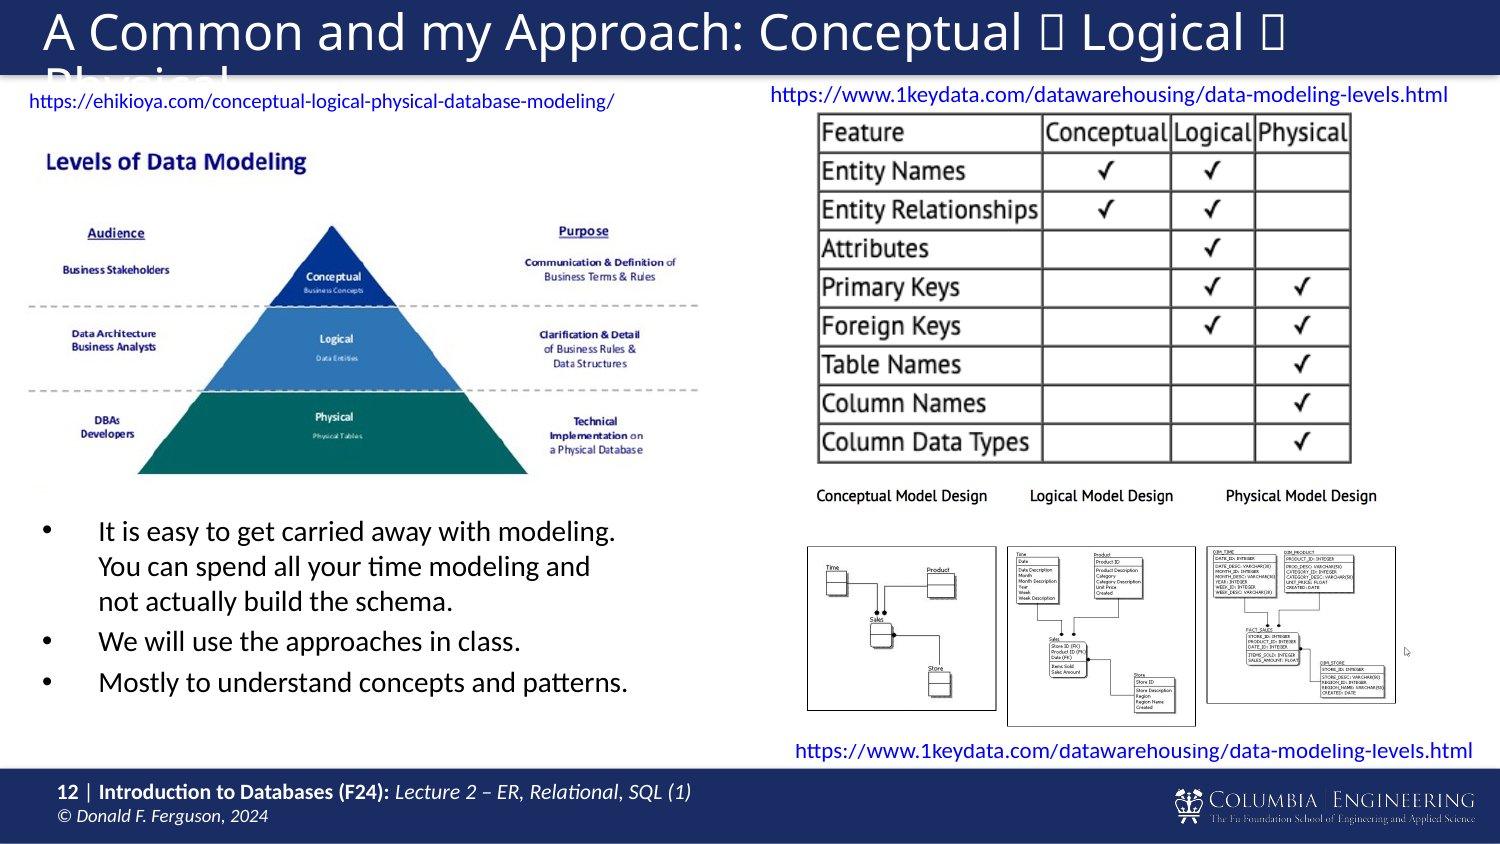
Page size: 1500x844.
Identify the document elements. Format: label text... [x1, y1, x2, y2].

picture [780, 94, 1420, 744]
text_box https://www.1keydata.com/datawarehousing/data-modeling-levels.html [780, 728, 1493, 771]
list It is easy to get carried away with modeling. You can spend all your time modeling and not actually build the schema. We will use the approaches in class. Mostly to understand concepts and patterns. [27, 517, 676, 684]
text_box https://www.1keydata.com/datawarehousing/data-modeling-levels.html [755, 72, 1500, 115]
text_box https://ehikioya.com/conceptual-logical-physical-database-modeling/ [14, 80, 647, 119]
picture [14, 120, 714, 510]
title A Common and my Approach: Conceptual  Logical  Physical [28, 0, 1450, 73]
